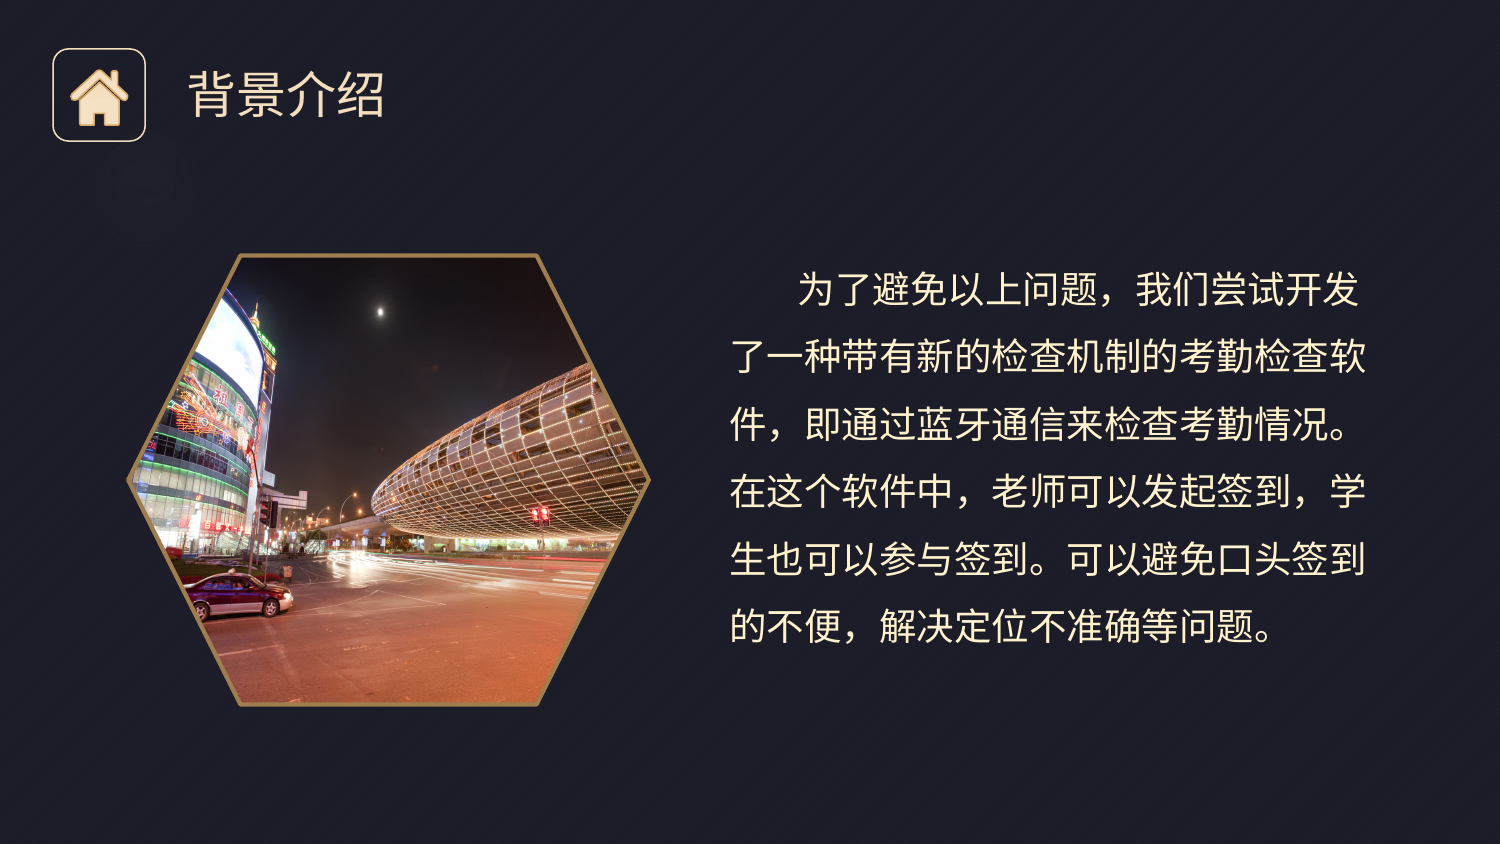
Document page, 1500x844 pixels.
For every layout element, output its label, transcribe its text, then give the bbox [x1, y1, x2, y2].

text_box [126, 253, 651, 707]
text_box 为了避免以上问题，我们尝试开发了一种带有新的检查机制的考勤检查软件，即通过蓝牙通信来检查考勤情况。在这个软件中，老师可以发起签到，学生也可以参与签到。可以避免口头签到的不便，解决定位不准确等问题。 [714, 235, 1388, 650]
text_box 背景介绍 [171, 43, 404, 131]
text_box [52, 48, 146, 142]
